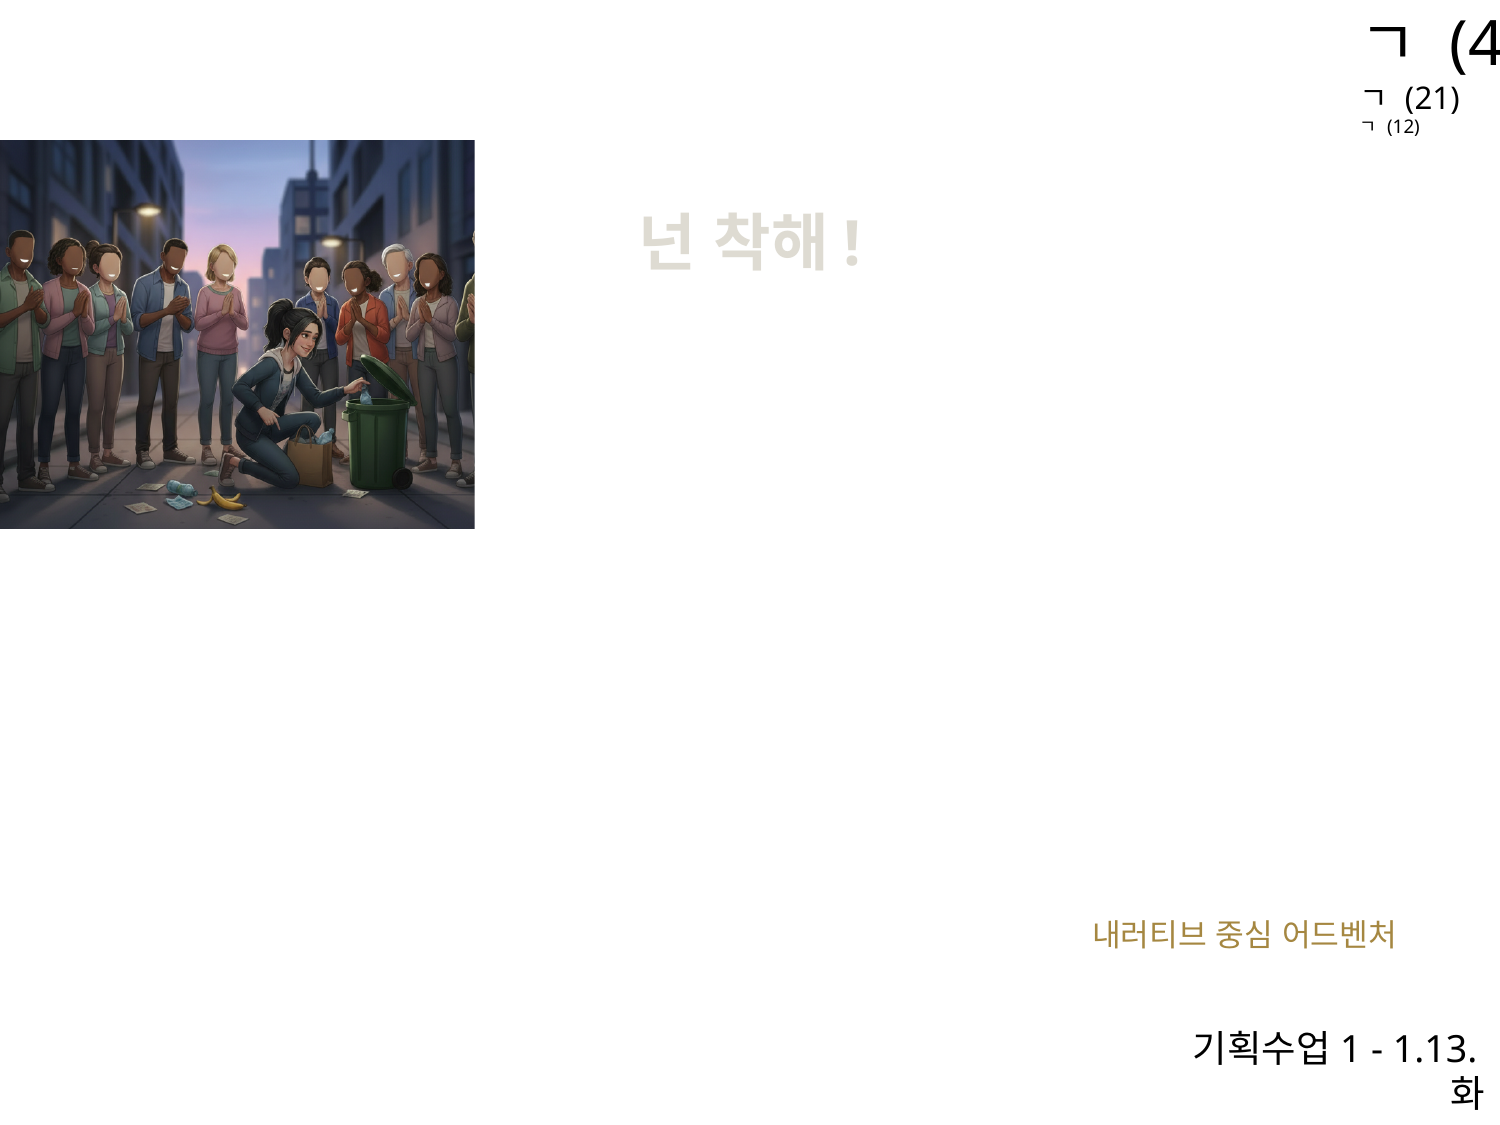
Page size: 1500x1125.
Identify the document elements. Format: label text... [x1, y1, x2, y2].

text_box 기획수업1 - 1.13.화 [1178, 1017, 1500, 1123]
text_box 넌 착해! [549, 196, 951, 286]
text_box 내러티브 중심 어드벤처 [1077, 907, 1469, 960]
text_box 글자 크기 ㄱ (40) ㄱ (21) ㄱ (12) [1345, 0, 1500, 146]
picture [0, 140, 475, 529]
